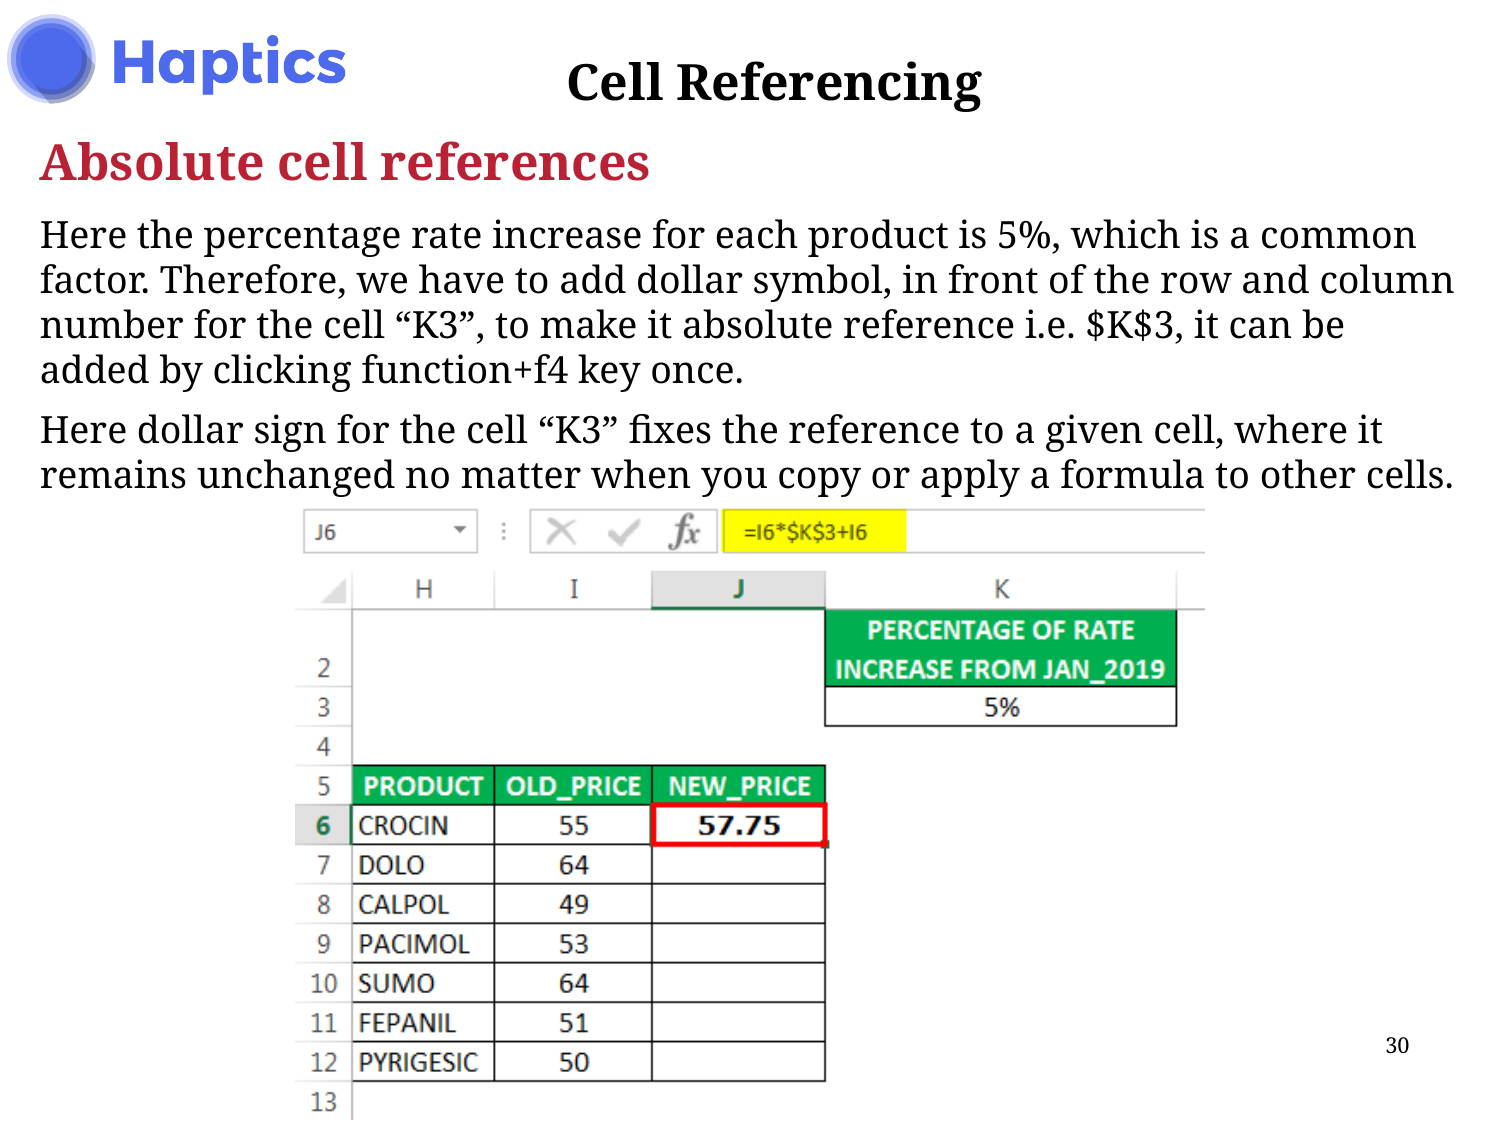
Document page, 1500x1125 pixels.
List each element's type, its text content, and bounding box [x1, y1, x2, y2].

picture [0, 0, 373, 129]
text_box Absolute cell references Here the percentage rate increase for each product is 5%, which is a common factor. Therefore, we have to add dollar symbol, in front of the row and column number for the cell “K3”, to make it absolute reference i.e. $K$3, it can be added by clicking function+f4 key once. Here dollar sign for the cell “K3” fixes the reference to a given cell, where it remains unchanged no matter when you copy or apply a formula to other cells. [24, 123, 1475, 503]
slide_number 30 [1209, 1024, 1425, 1103]
text_box Cell Referencing [523, 42, 1025, 118]
picture [295, 499, 1205, 1120]
